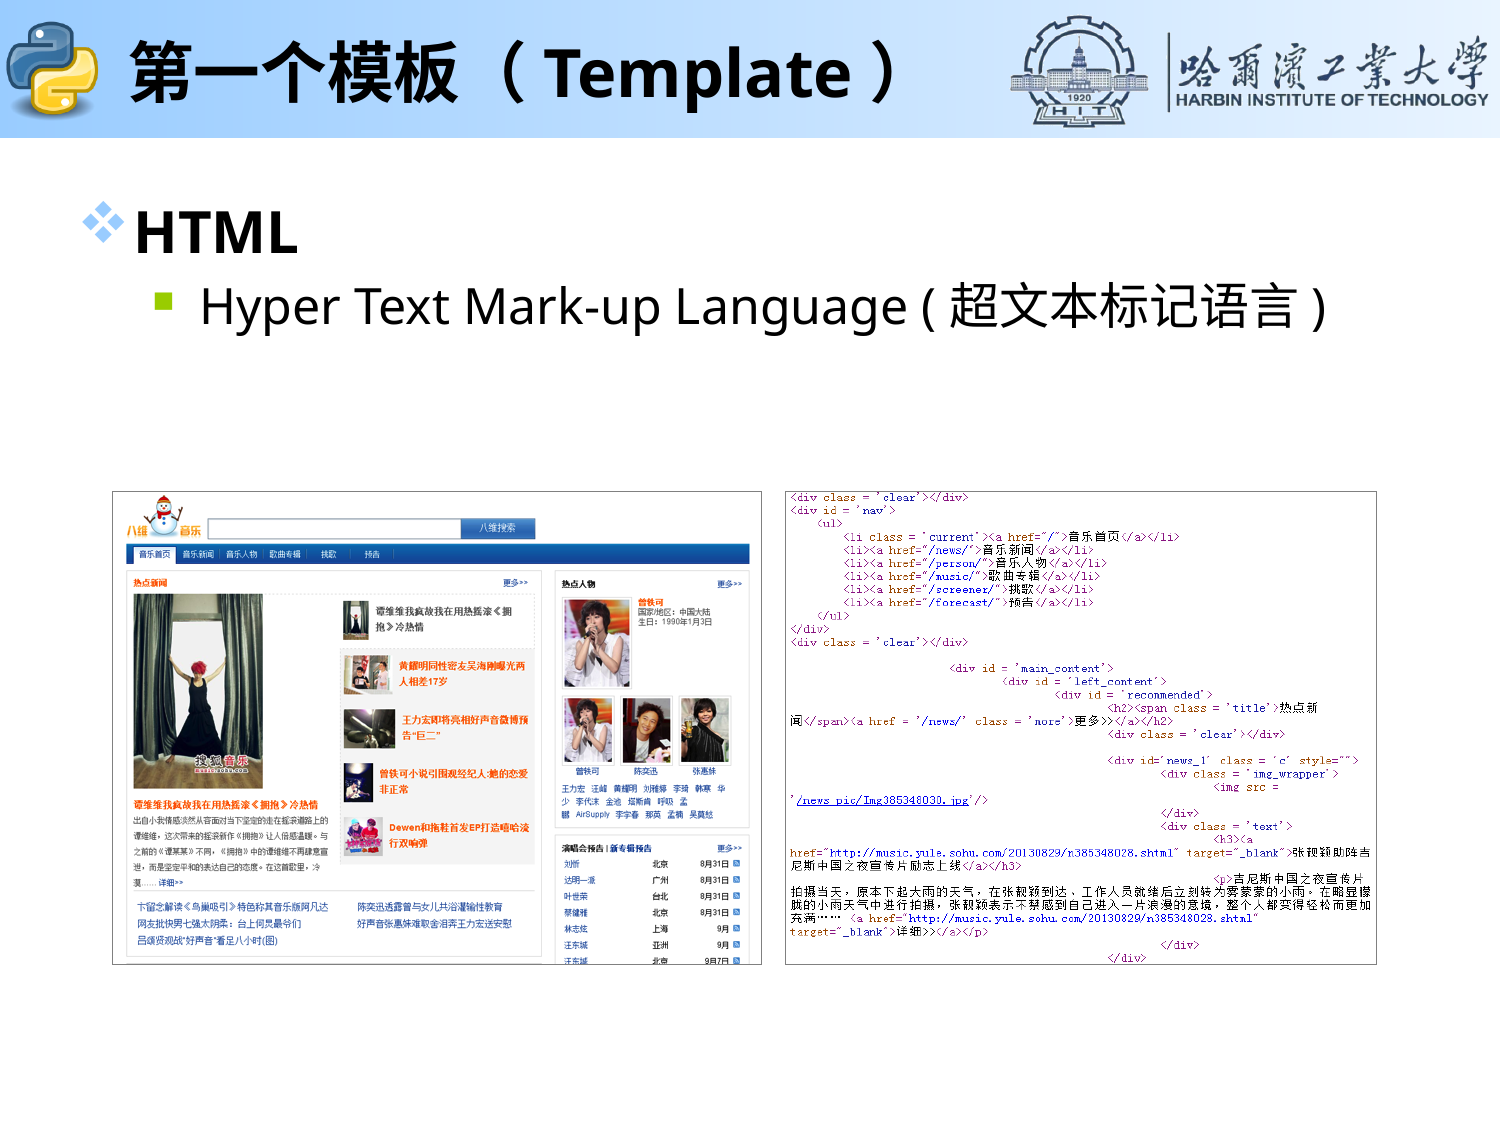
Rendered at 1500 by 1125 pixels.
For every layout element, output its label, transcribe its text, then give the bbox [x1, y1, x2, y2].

picture [1000, 4, 1500, 138]
title 第一个模板（Template） [112, 20, 1334, 121]
picture [0, 19, 104, 123]
picture [784, 491, 1377, 965]
picture [111, 491, 763, 965]
list HTML Hyper Text Mark-up Language (超文本标记语言) [62, 187, 1450, 1000]
